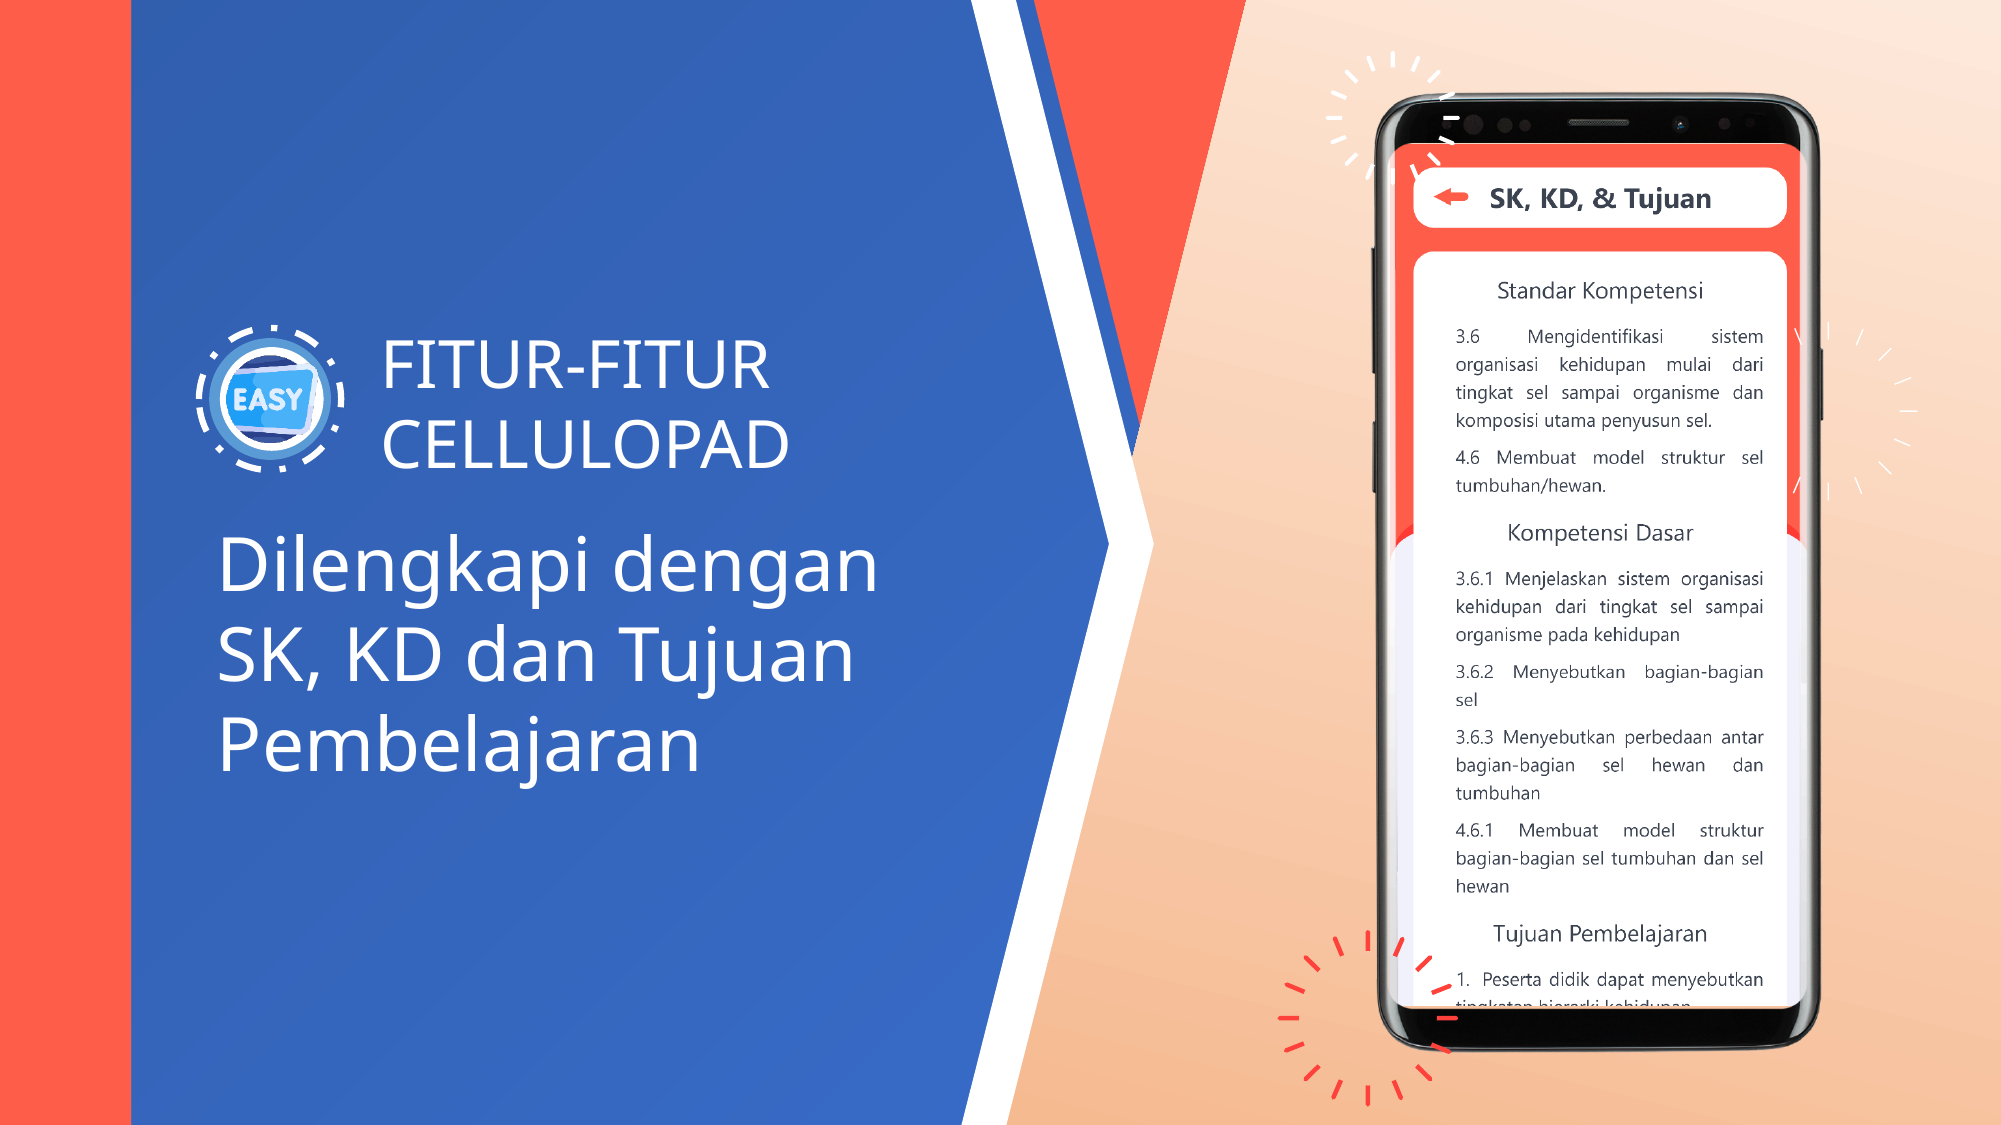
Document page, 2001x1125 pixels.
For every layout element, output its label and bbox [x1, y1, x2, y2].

picture [226, 353, 318, 445]
text_box [132, 0, 2000, 1125]
text_box [0, 0, 132, 1125]
text_box [1370, 91, 1824, 1053]
